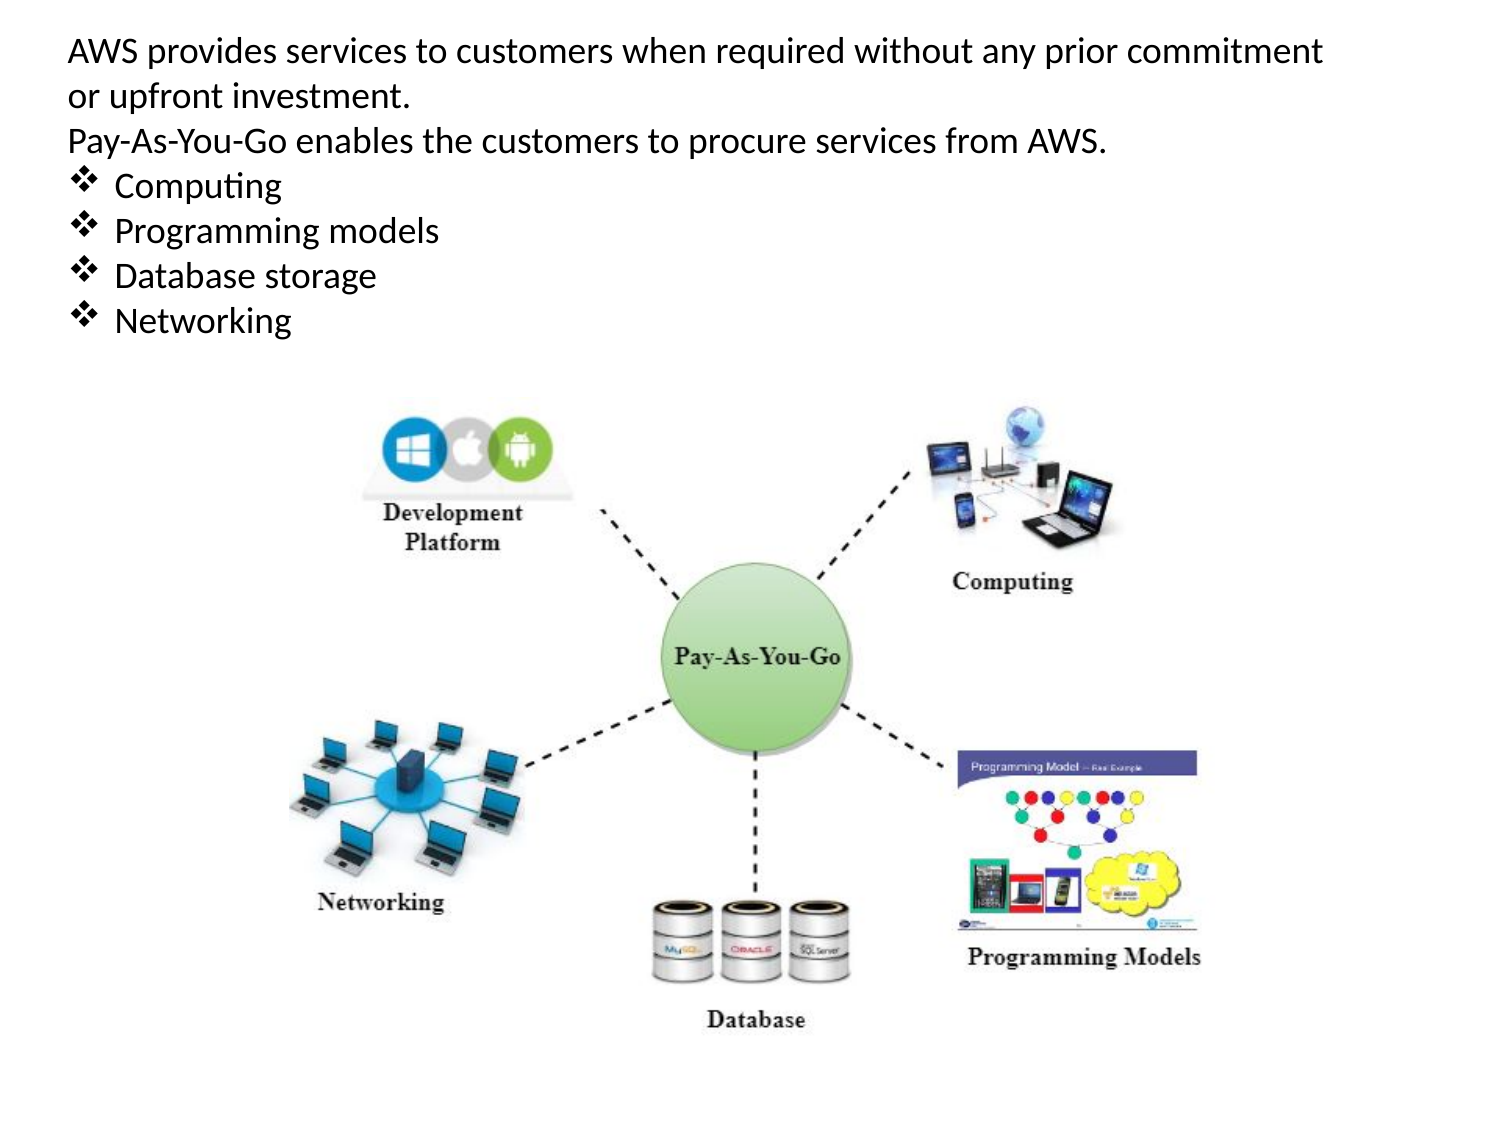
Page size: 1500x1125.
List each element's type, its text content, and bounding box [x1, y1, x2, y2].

picture [289, 396, 1242, 1048]
text_box AWS provides services to customers when required without any prior commitment or upfront investment. Pay-As-You-Go enables the customers to procure services from AWS. Computing Programming models Database storage Networking [53, 19, 1353, 439]
